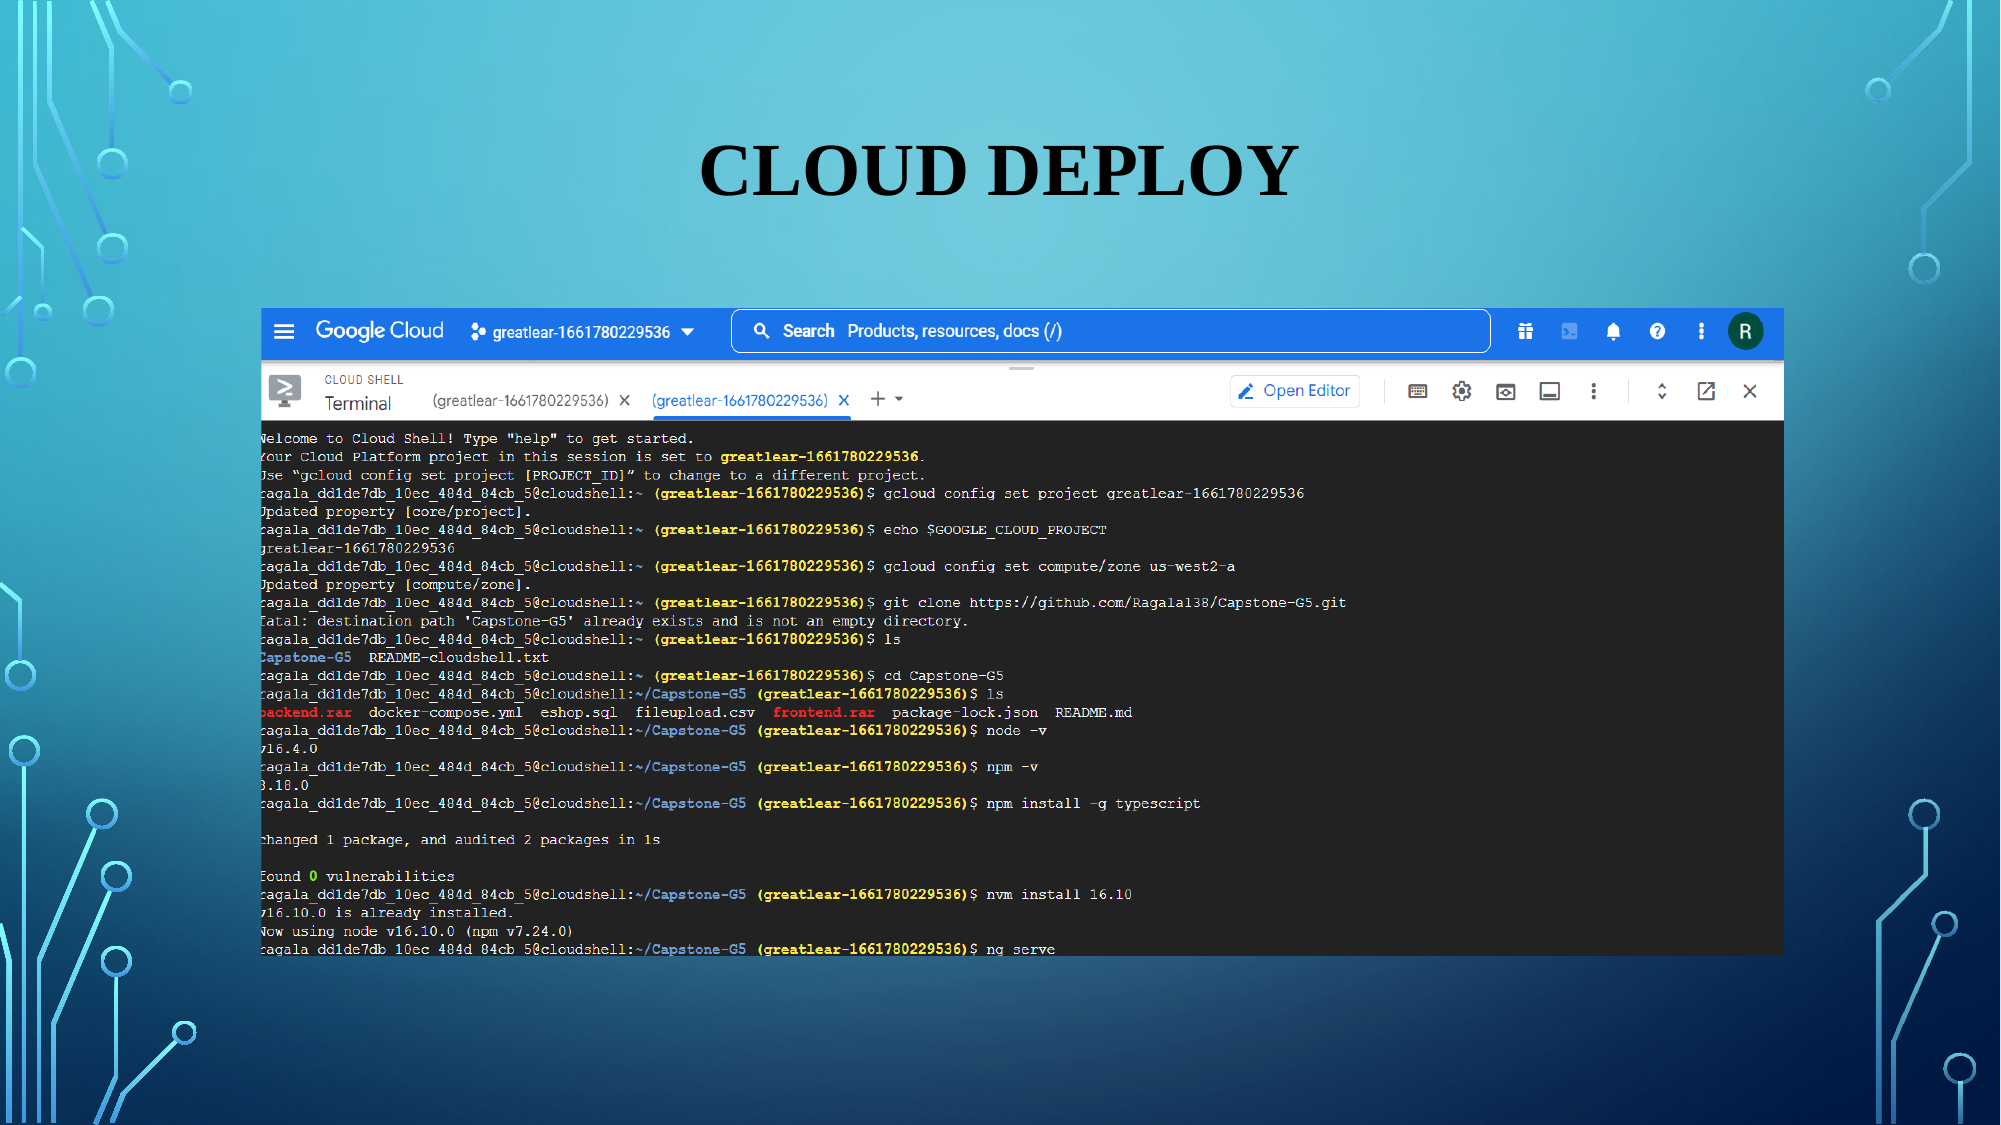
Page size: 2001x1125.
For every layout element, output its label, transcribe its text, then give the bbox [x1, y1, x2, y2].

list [261, 308, 1785, 956]
title Cloud deploy [187, 101, 1813, 241]
